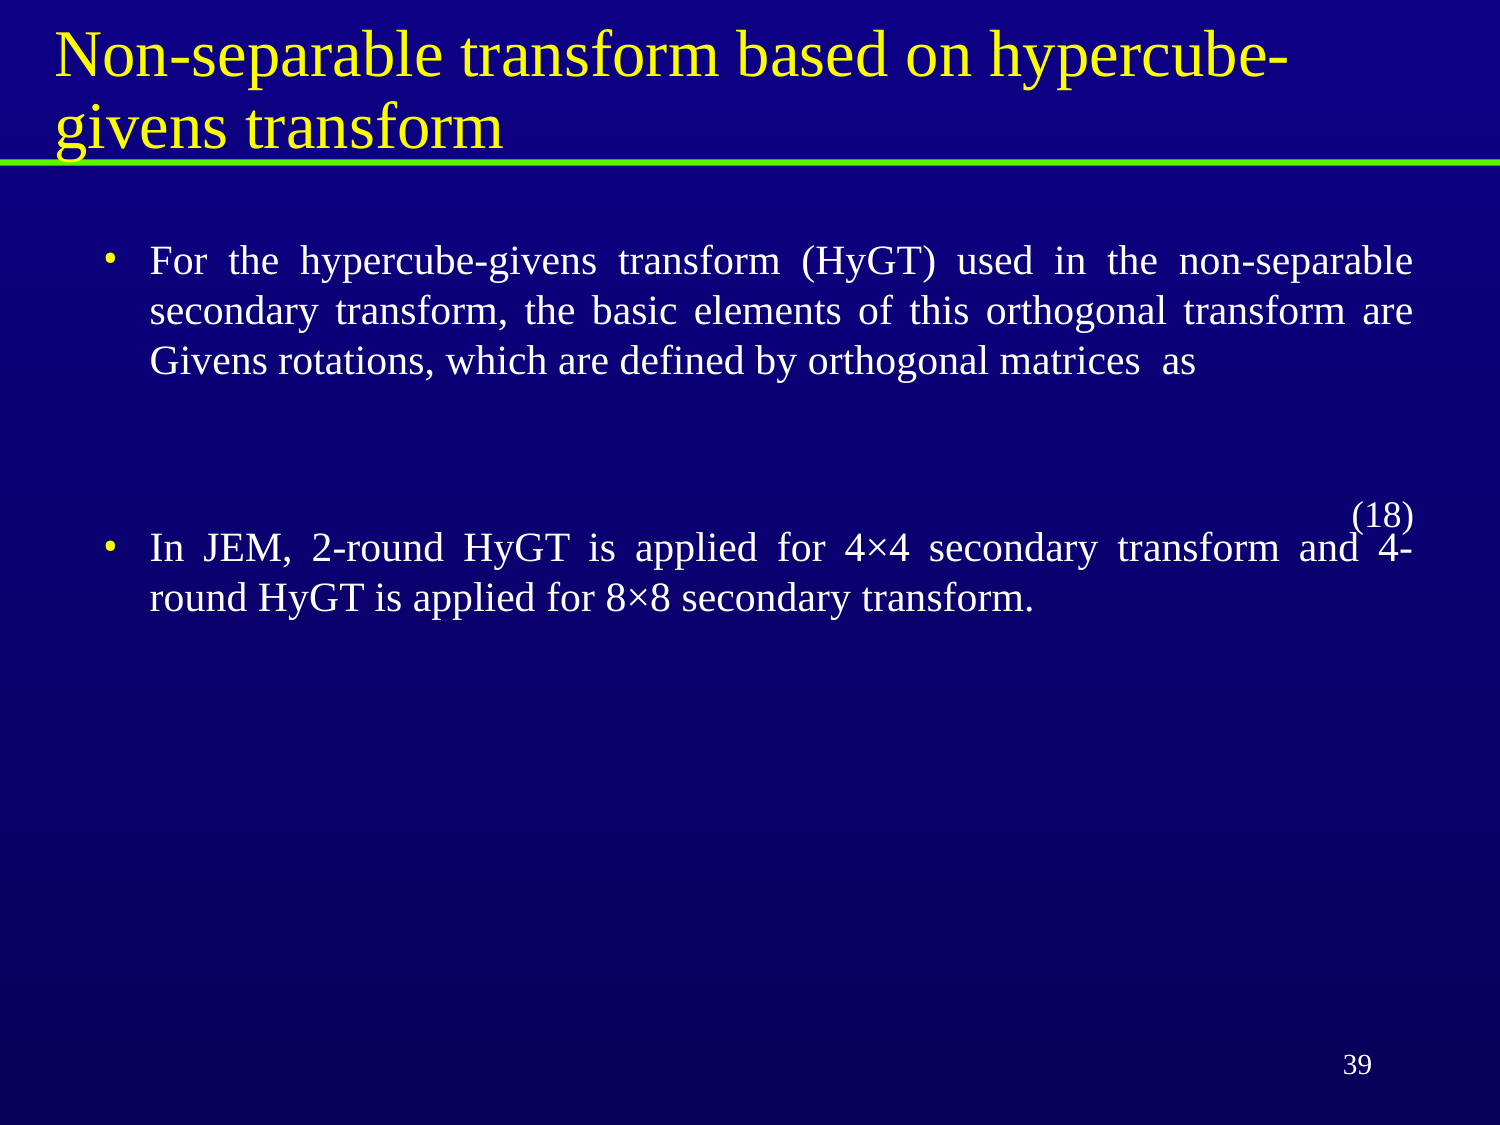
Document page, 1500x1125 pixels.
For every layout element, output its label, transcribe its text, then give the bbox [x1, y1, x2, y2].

title Non-separable transform based on hypercube-givens transform [39, 46, 1459, 136]
text_box (18) [1336, 482, 1430, 543]
slide_number 39 [1074, 1024, 1388, 1101]
